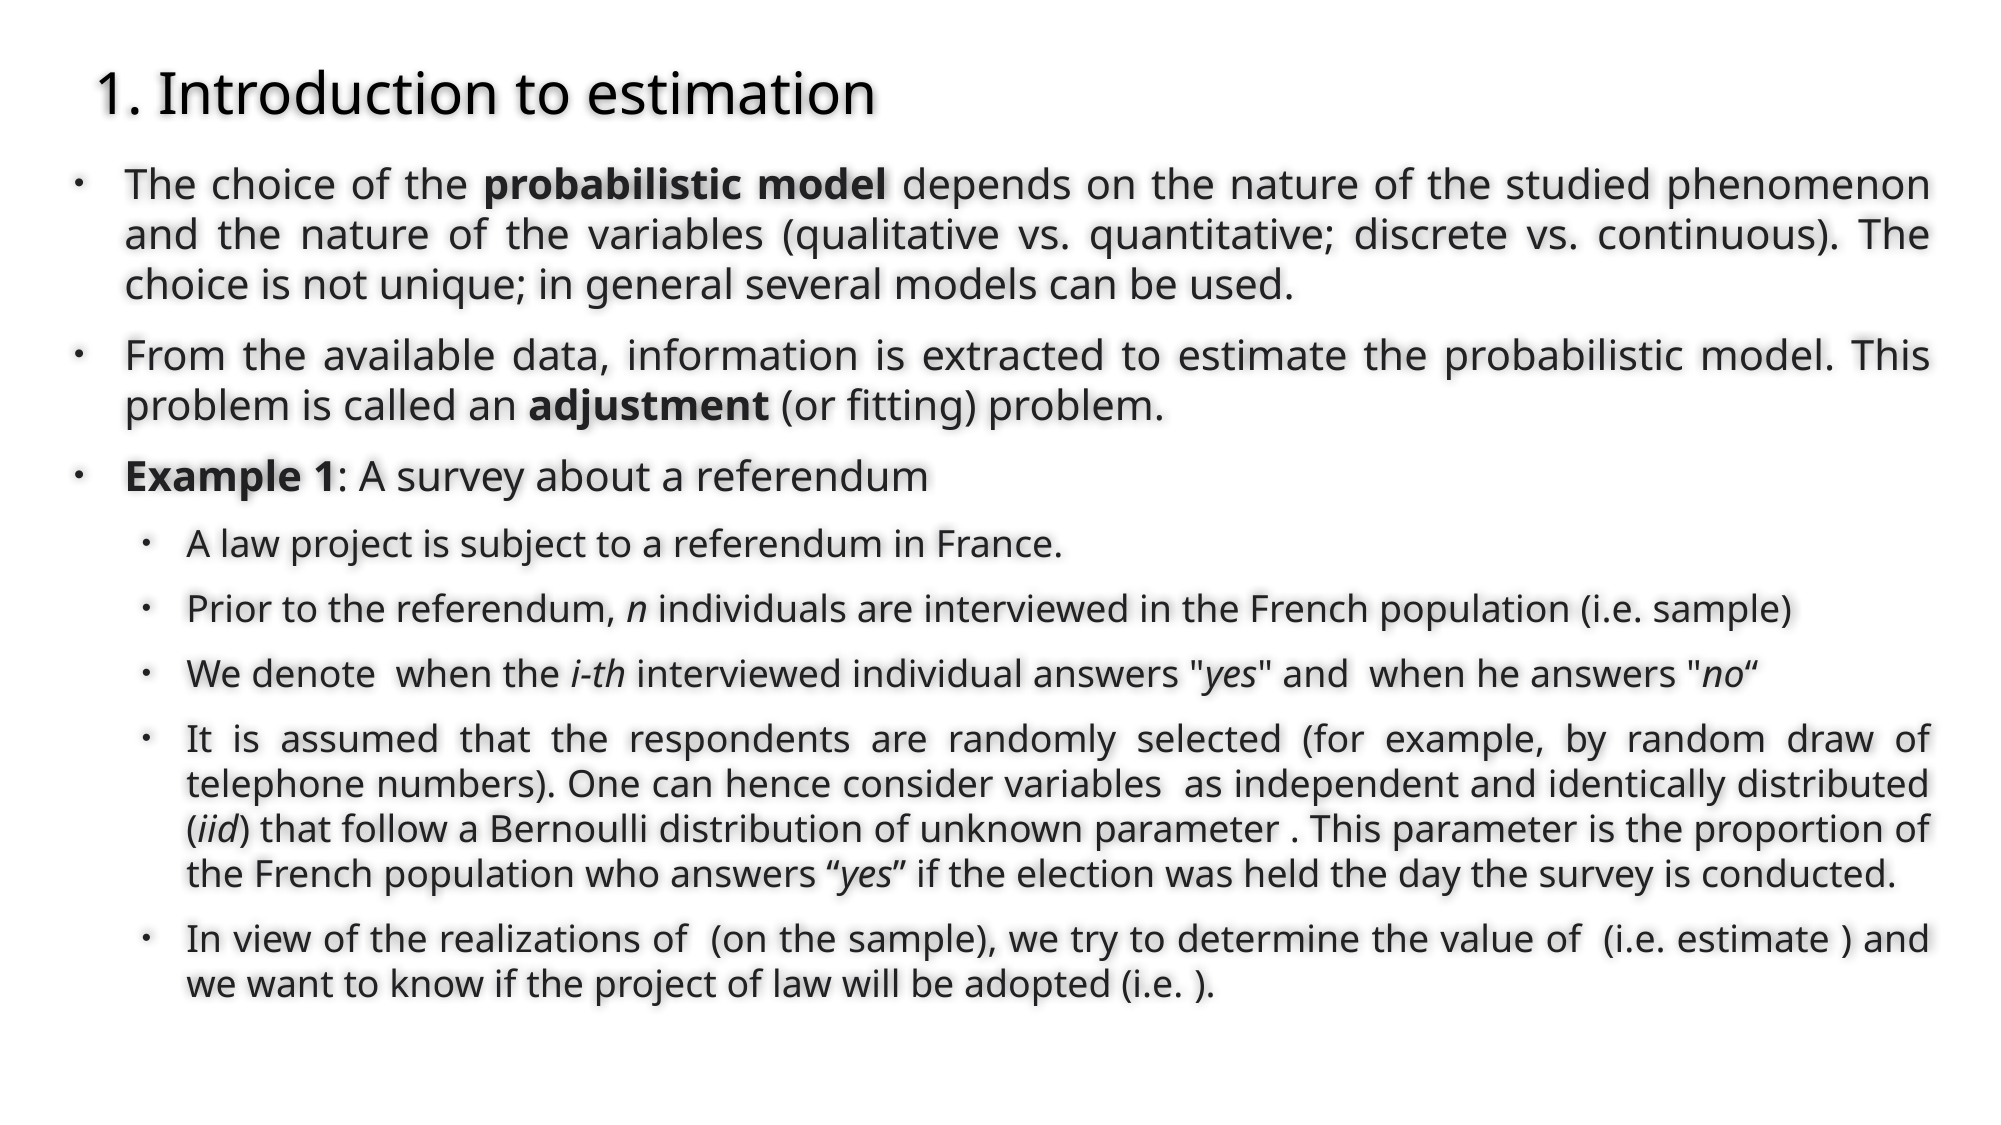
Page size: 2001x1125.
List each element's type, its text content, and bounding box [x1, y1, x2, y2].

title 1. Introduction to estimation [79, 33, 1778, 150]
